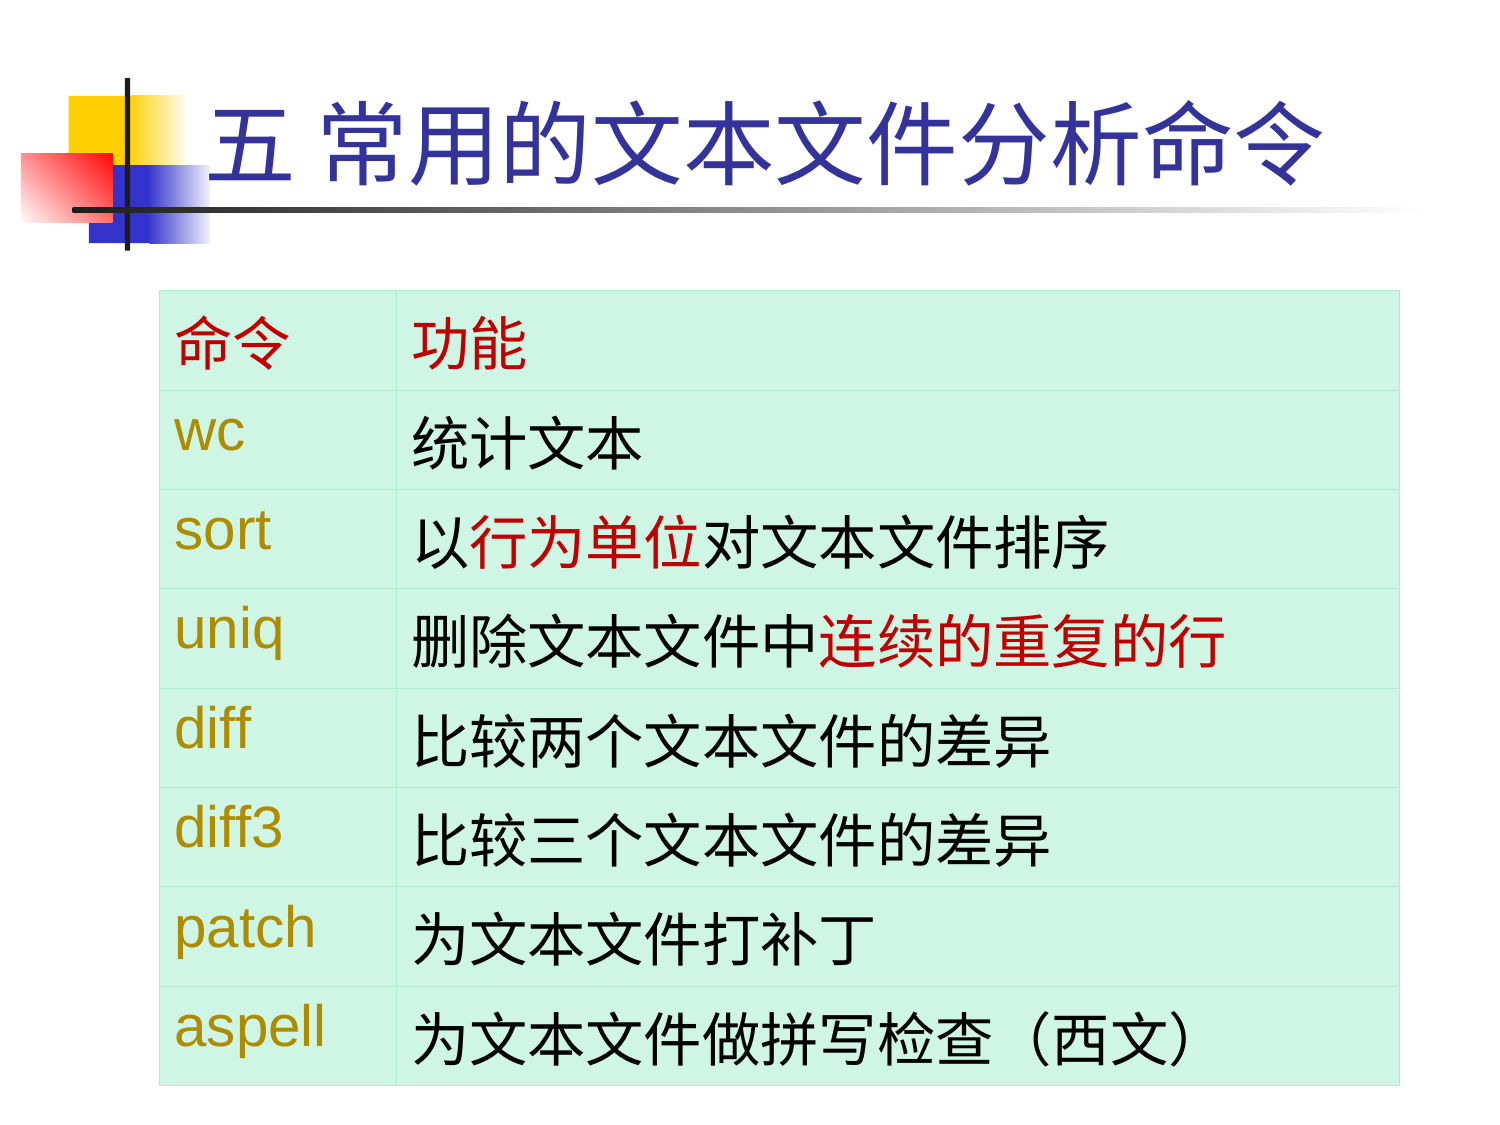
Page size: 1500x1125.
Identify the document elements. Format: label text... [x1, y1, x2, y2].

table_cell diff [160, 689, 396, 787]
table_cell 比较三个文本文件的差异 [397, 788, 1399, 886]
table_cell 以行为单位对文本文件排序 [397, 490, 1399, 588]
table_cell aspell [160, 987, 396, 1085]
table_cell uniq [160, 589, 396, 688]
title 五 常用的文本文件分析命令 [189, 31, 1468, 205]
table_cell wc [160, 391, 396, 489]
table_cell 统计文本 [397, 391, 1399, 489]
table_cell 比较两个文本文件的差异 [397, 689, 1399, 787]
table_cell 为文本文件做拼写检查（西文） [397, 987, 1399, 1085]
table_cell 为文本文件打补丁 [397, 887, 1399, 986]
table_cell patch [160, 887, 396, 986]
table_header 功能 [397, 291, 1399, 390]
table_cell 删除文本文件中连续的重复的行 [397, 589, 1399, 688]
table_header 命令 [160, 291, 396, 390]
table_cell sort [160, 490, 396, 588]
table_cell diff3 [160, 788, 396, 886]
